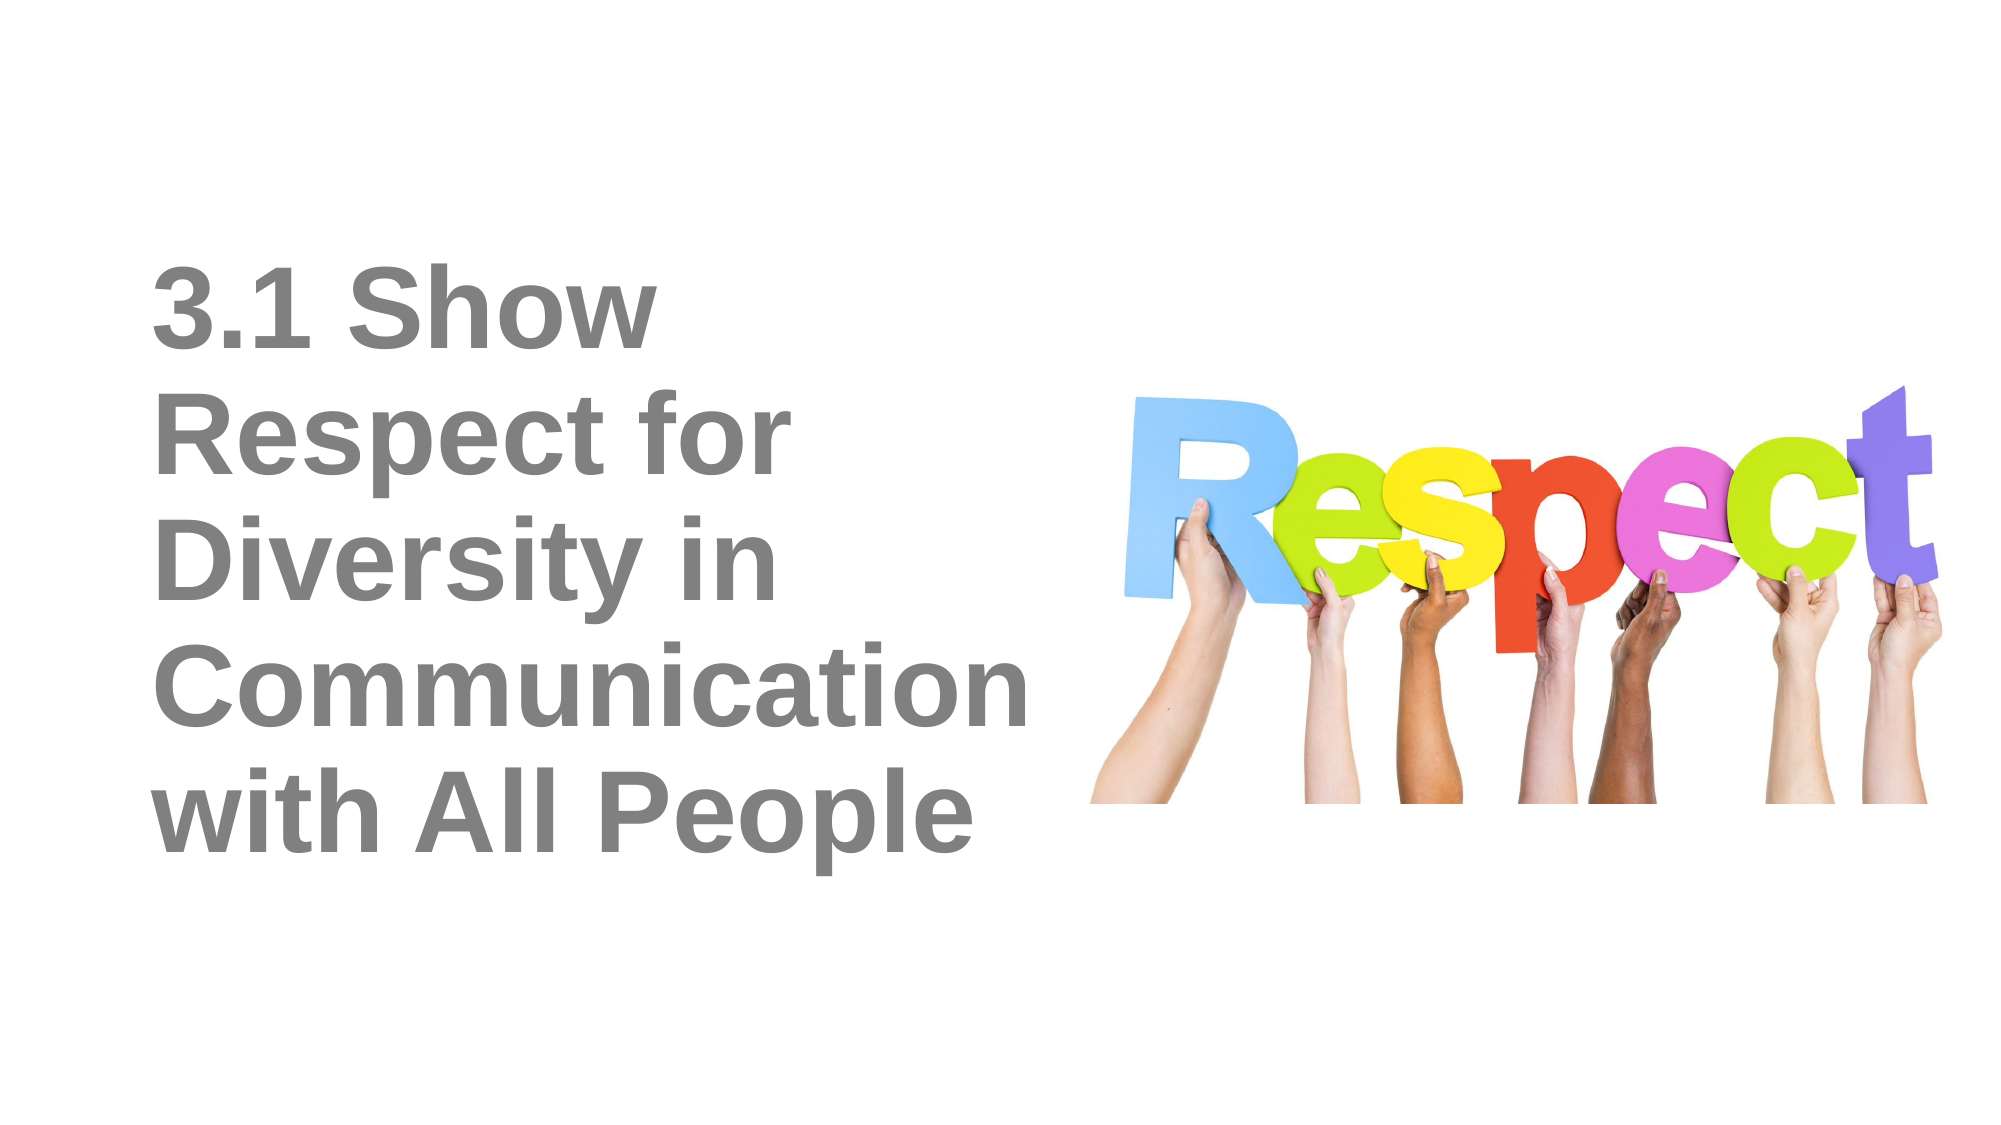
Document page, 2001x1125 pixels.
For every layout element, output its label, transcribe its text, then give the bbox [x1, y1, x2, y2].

picture [1064, 310, 2000, 804]
title 3.1 Show Respect for Diversity in Communication with All People [136, 220, 1064, 905]
